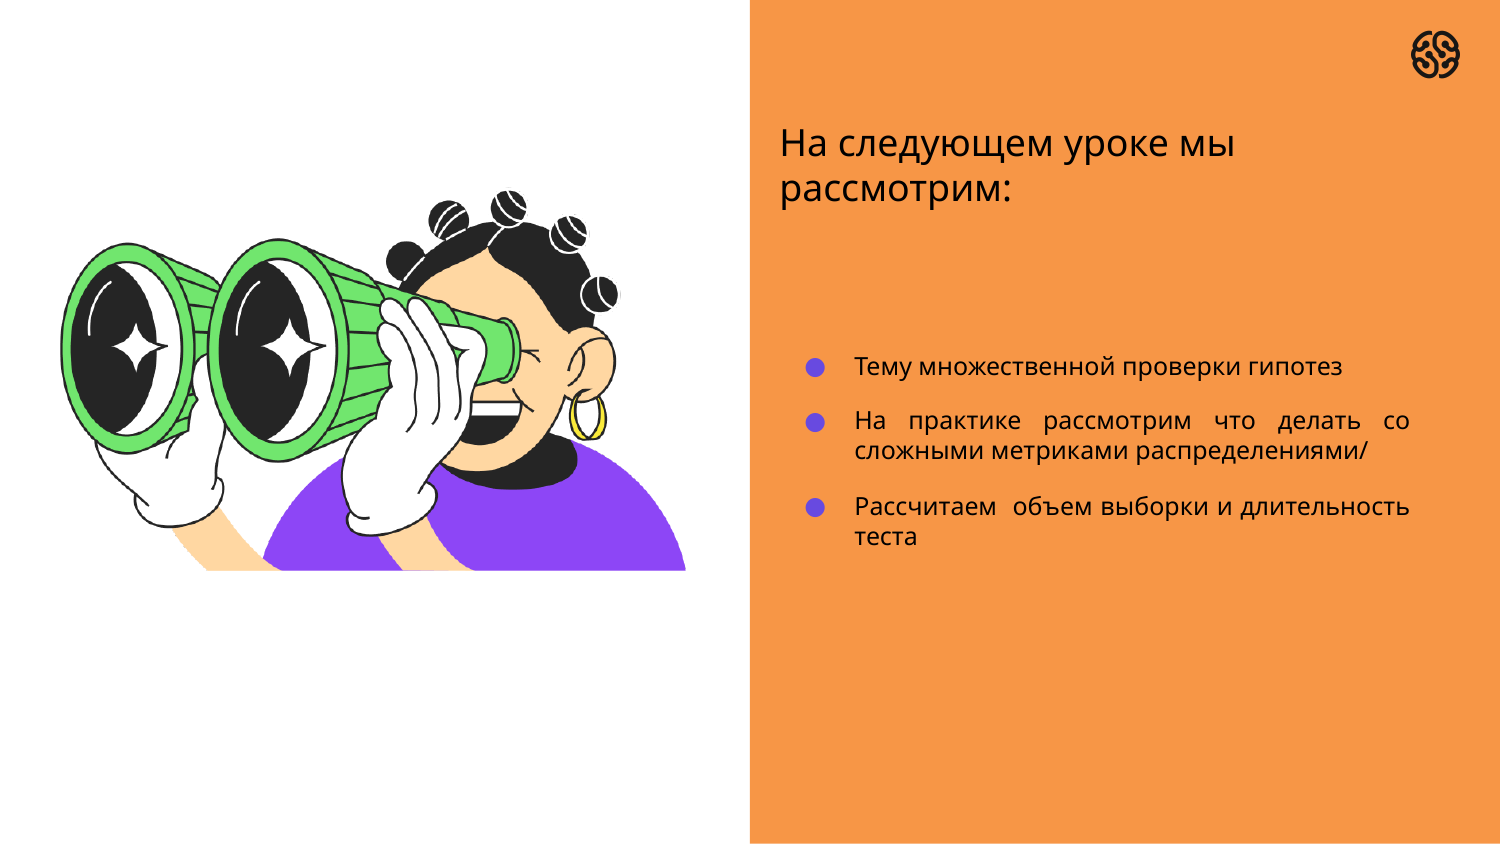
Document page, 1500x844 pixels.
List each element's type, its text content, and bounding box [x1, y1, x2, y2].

text_box На следующем уроке мы рассмотрим: [779, 118, 1412, 193]
picture [1411, 30, 1460, 79]
picture [6, 171, 686, 571]
text_box Тему множественной проверки гипотез На практике рассмотрим что делать со сложными метриками распределениями/ Рассчитаем объем выборки и длительность теста [779, 295, 1412, 550]
